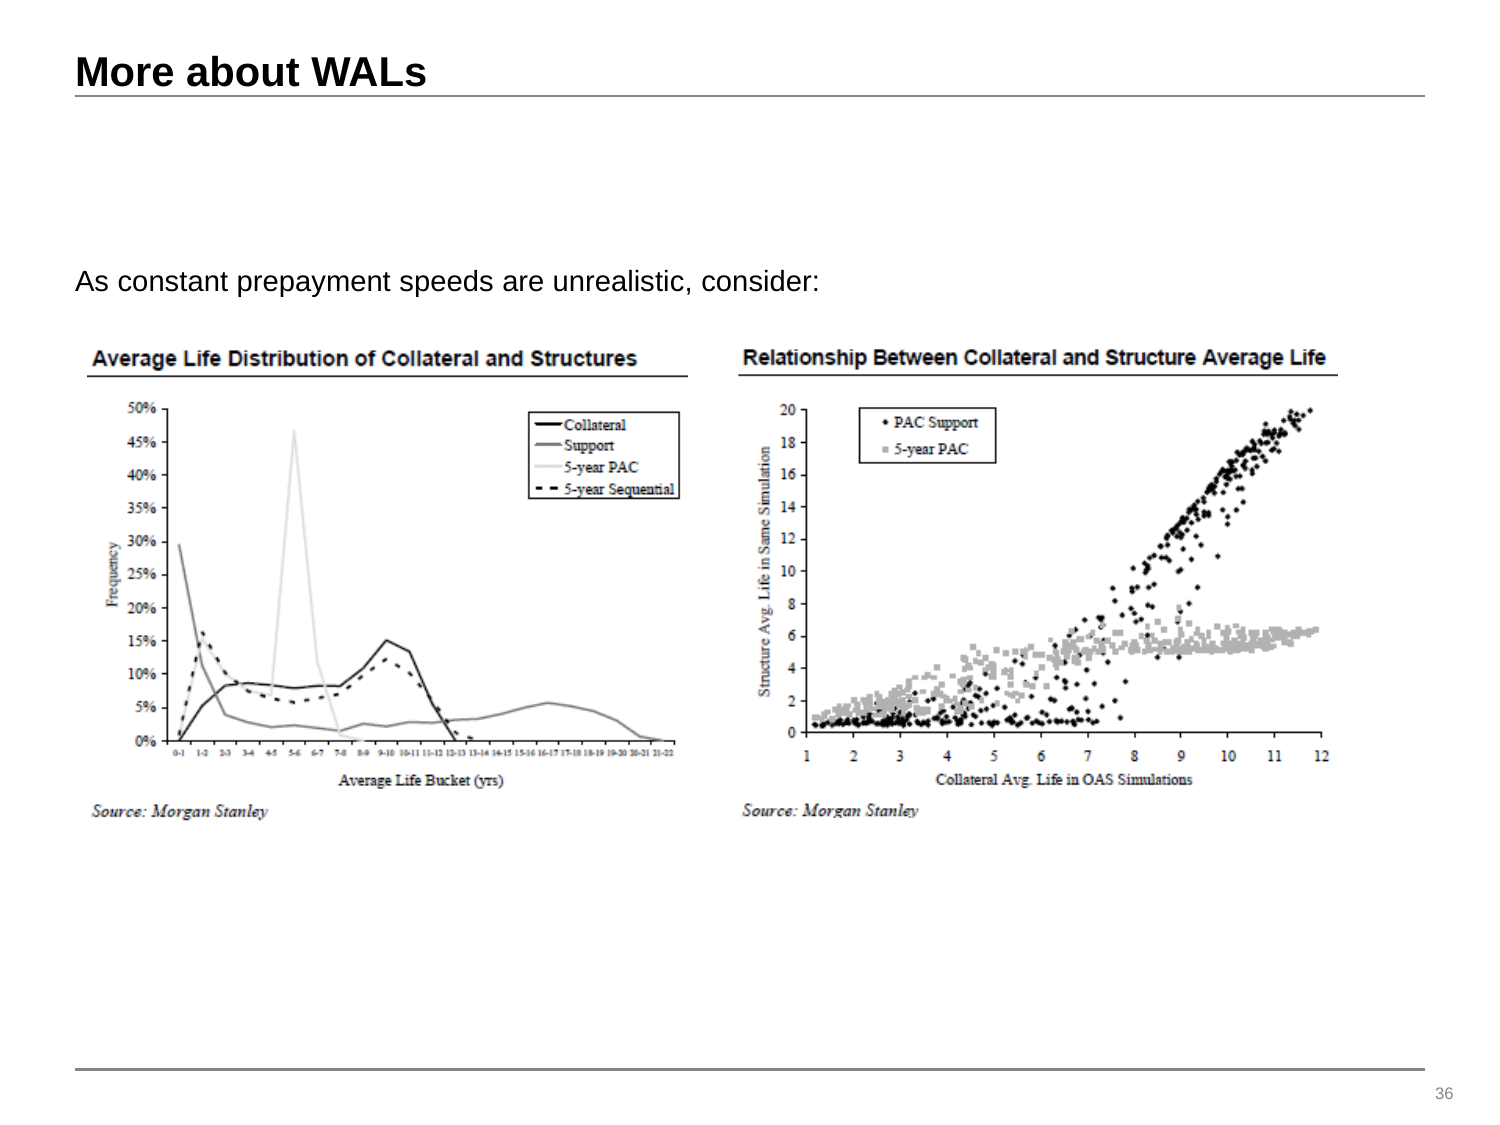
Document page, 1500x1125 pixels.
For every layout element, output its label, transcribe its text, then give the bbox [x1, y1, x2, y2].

picture [87, 346, 688, 826]
list As constant prepayment speeds are unrealistic, consider: [75, 254, 1424, 953]
title More about WALs [75, 45, 1424, 96]
picture [737, 348, 1338, 818]
